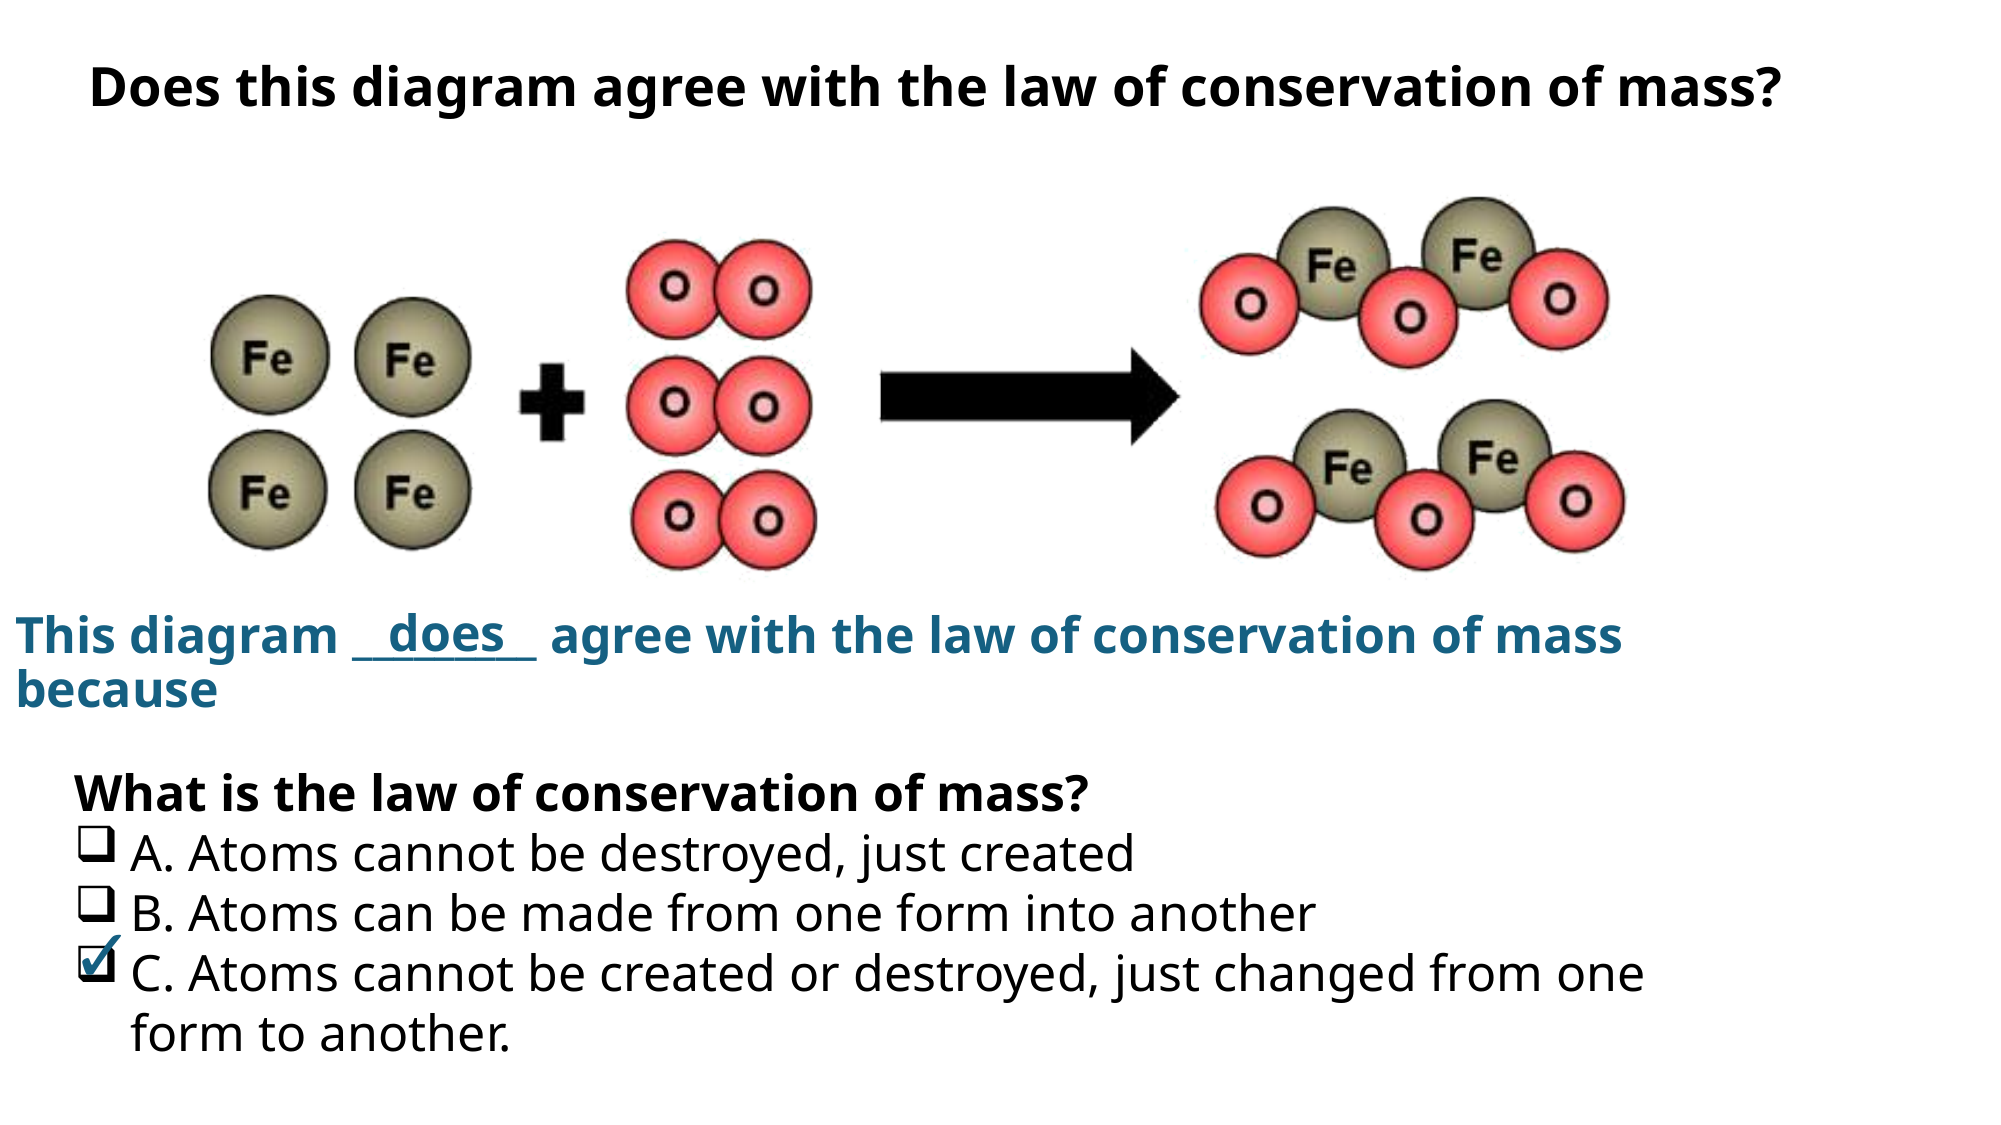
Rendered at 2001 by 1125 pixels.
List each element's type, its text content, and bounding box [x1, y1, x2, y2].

text_box What is the law of conservation of mass? A. Atoms cannot be destroyed, just created B. Atoms can be made from one form into another C. Atoms cannot be created or destroyed, just changed from one form to another. [59, 753, 1702, 1069]
list This diagram _________ agree with the law of conservation of mass because [0, 603, 1800, 1125]
title Does this diagram agree with the law of conservation of mass? [88, 0, 1831, 119]
text_box does [374, 604, 521, 670]
picture [182, 174, 1660, 604]
text_box ✓ [57, 899, 150, 1005]
